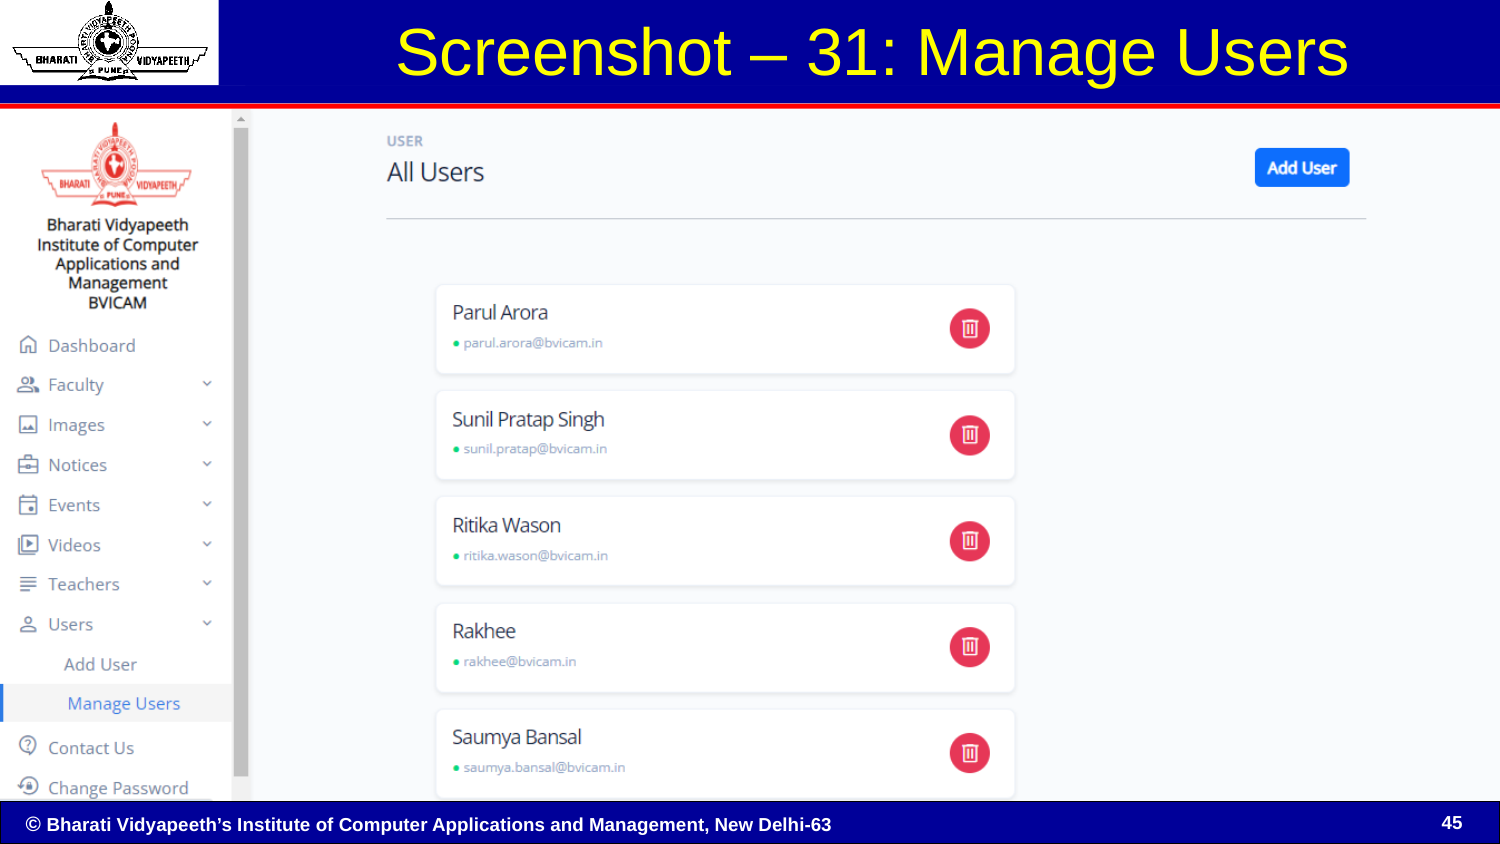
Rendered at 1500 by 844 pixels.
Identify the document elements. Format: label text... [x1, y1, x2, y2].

title Screenshot – 31: Manage Users [246, 2, 1500, 85]
picture [12, 1, 208, 81]
picture [0, 108, 1500, 801]
